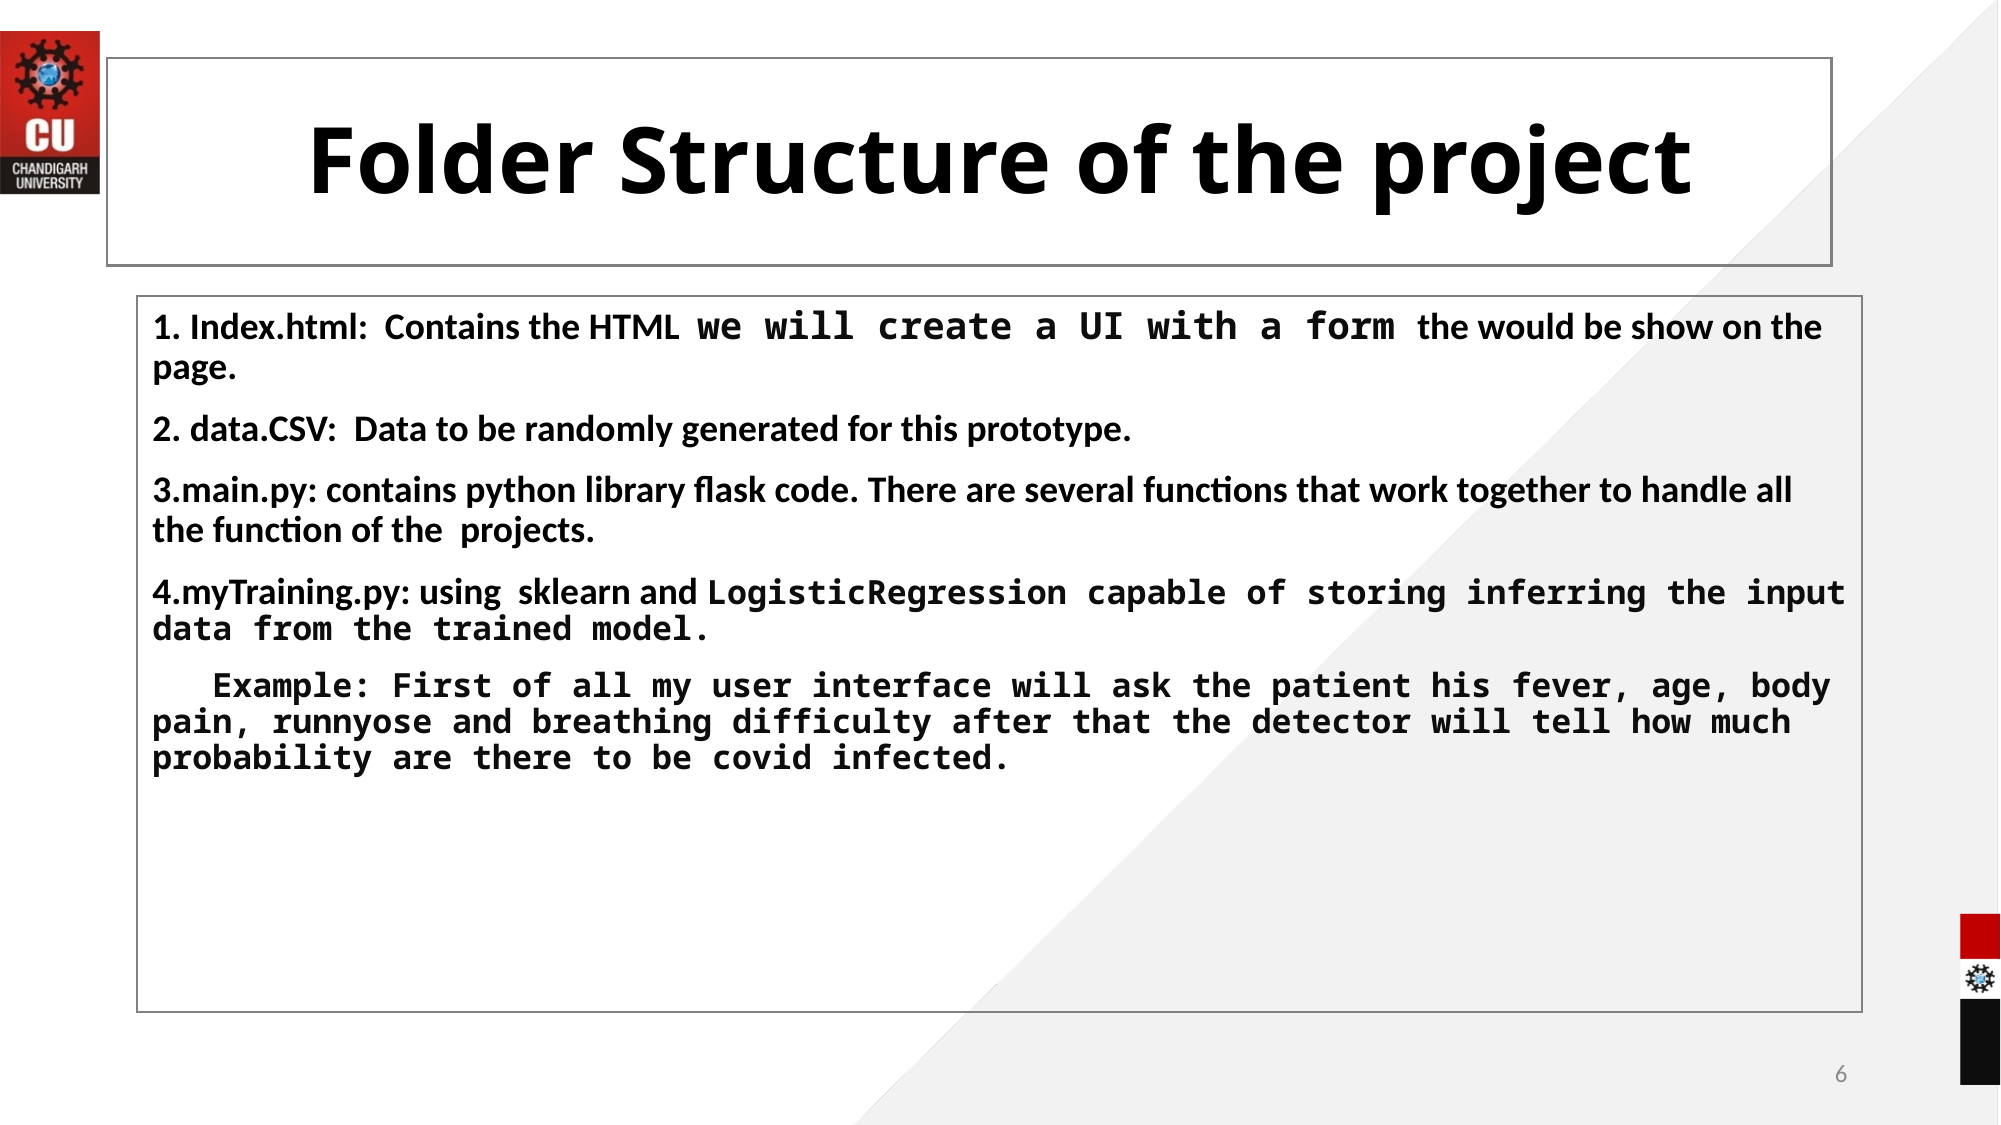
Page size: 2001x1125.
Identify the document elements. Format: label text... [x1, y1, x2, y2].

text_box [136, 295, 1863, 1013]
title Folder Structure of the project [137, 59, 1863, 269]
text_box [106, 57, 1833, 267]
list 1. Index.html: Contains the HTML we will create a UI with a form the would be show on the page. 2. data.CSV: Data to be randomly generated for this prototype. 3.main.py: contains python library flask code. There are several functions that work together to handle all the function of the projects. 4.myTraining.py: using sklearn and LogisticRegression capable of storing inferring the input data from the trained model. Example: First of all my user interface will ask the patient his fever, age, body pain, runnyose and breathing difficulty after that the detector will tell how much probability are there to be covid infected. [137, 299, 1863, 1014]
picture [0, 0, 2001, 1125]
slide_number 6 [1412, 1042, 1863, 1103]
